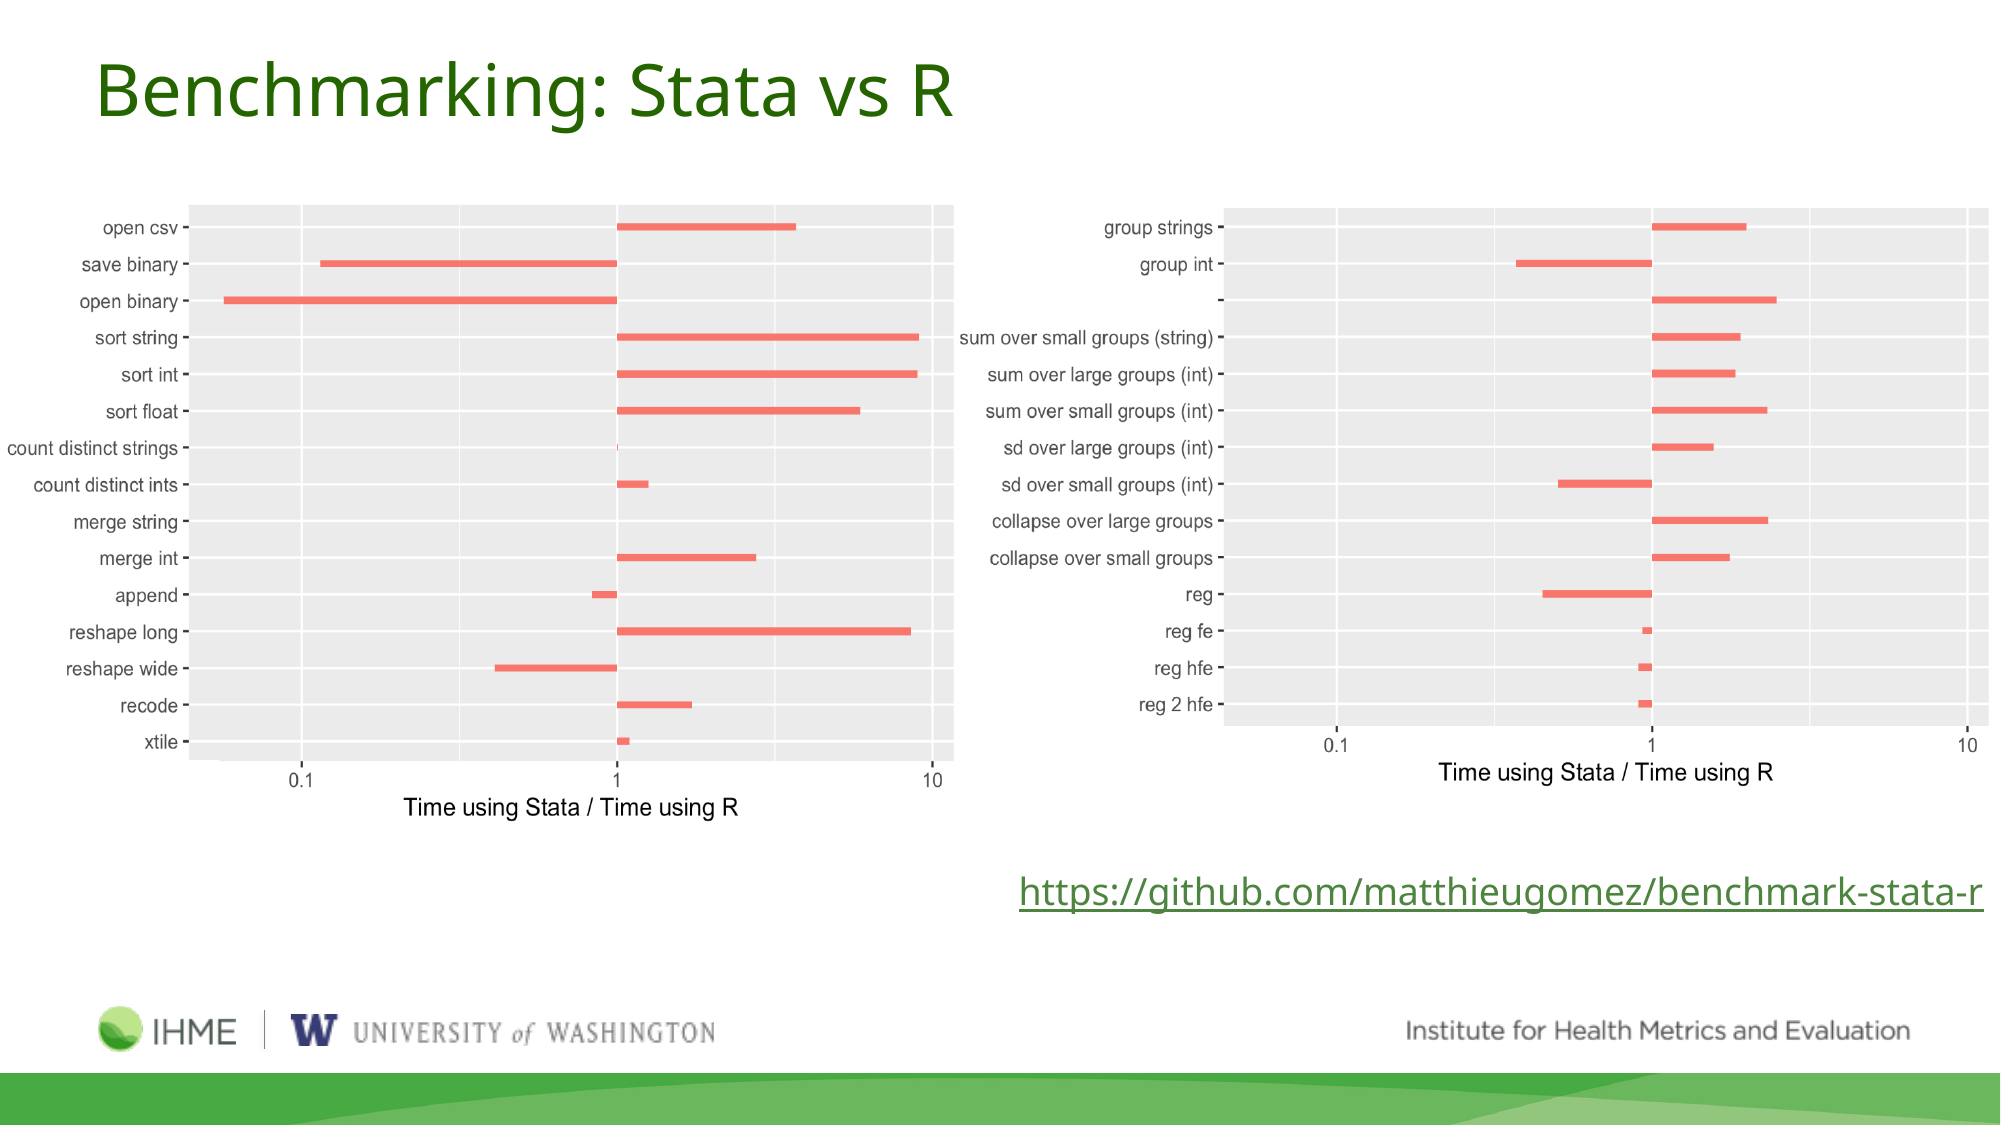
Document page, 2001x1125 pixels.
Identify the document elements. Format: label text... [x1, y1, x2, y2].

text_box https://github.com/matthieugomez/benchmark-stata-r [1003, 860, 1999, 927]
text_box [0, 192, 2000, 838]
picture [98, 1006, 236, 1052]
picture [0, 1073, 2001, 1125]
picture [1399, 1013, 1916, 1046]
title Benchmarking: Stata vs R [79, 37, 1872, 140]
